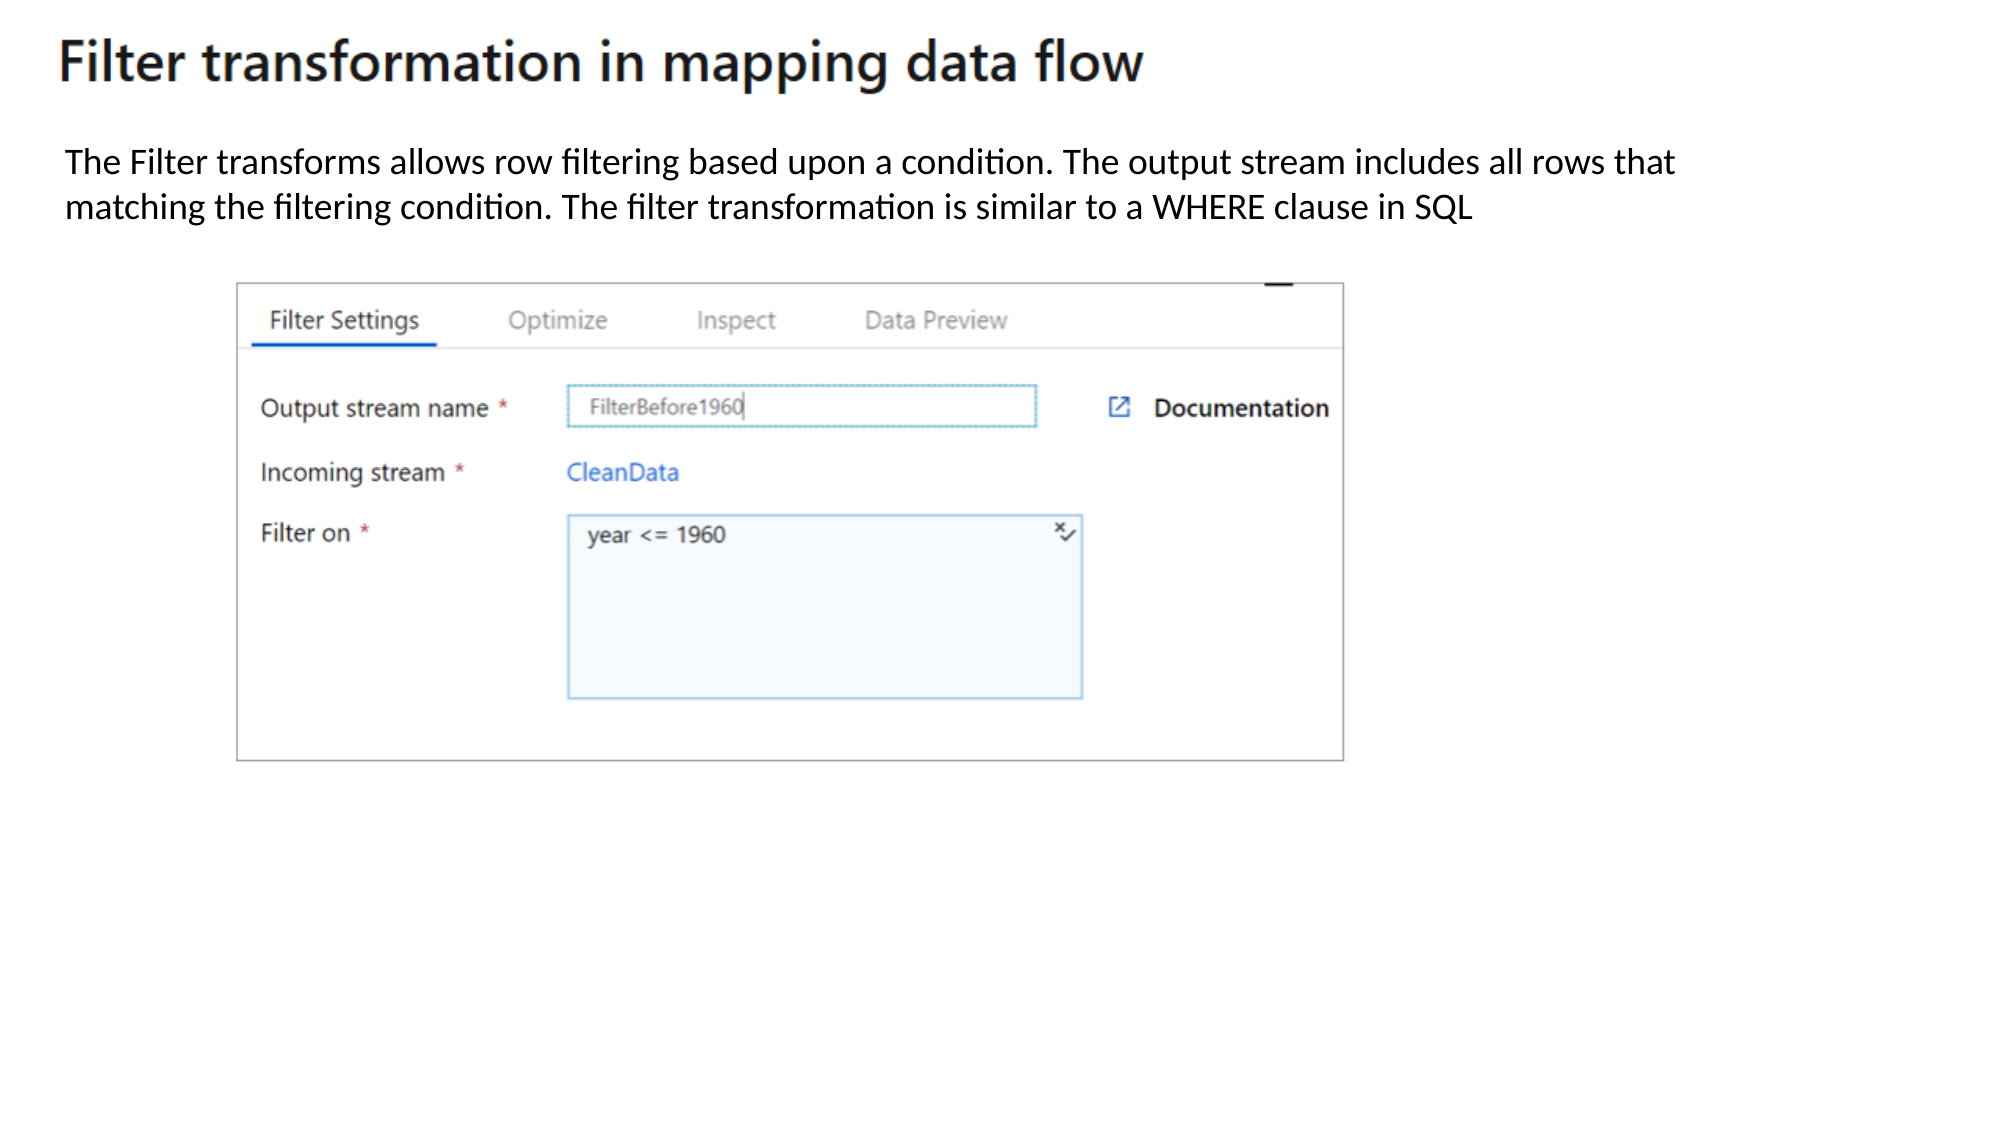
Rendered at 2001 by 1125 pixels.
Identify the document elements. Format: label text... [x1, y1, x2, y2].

picture [224, 267, 1371, 782]
picture [49, 10, 1169, 99]
text_box The Filter transforms allows row filtering based upon a condition. The output stream includes all rows that matching the filtering condition. The filter transformation is similar to a WHERE clause in SQL [50, 129, 1798, 235]
